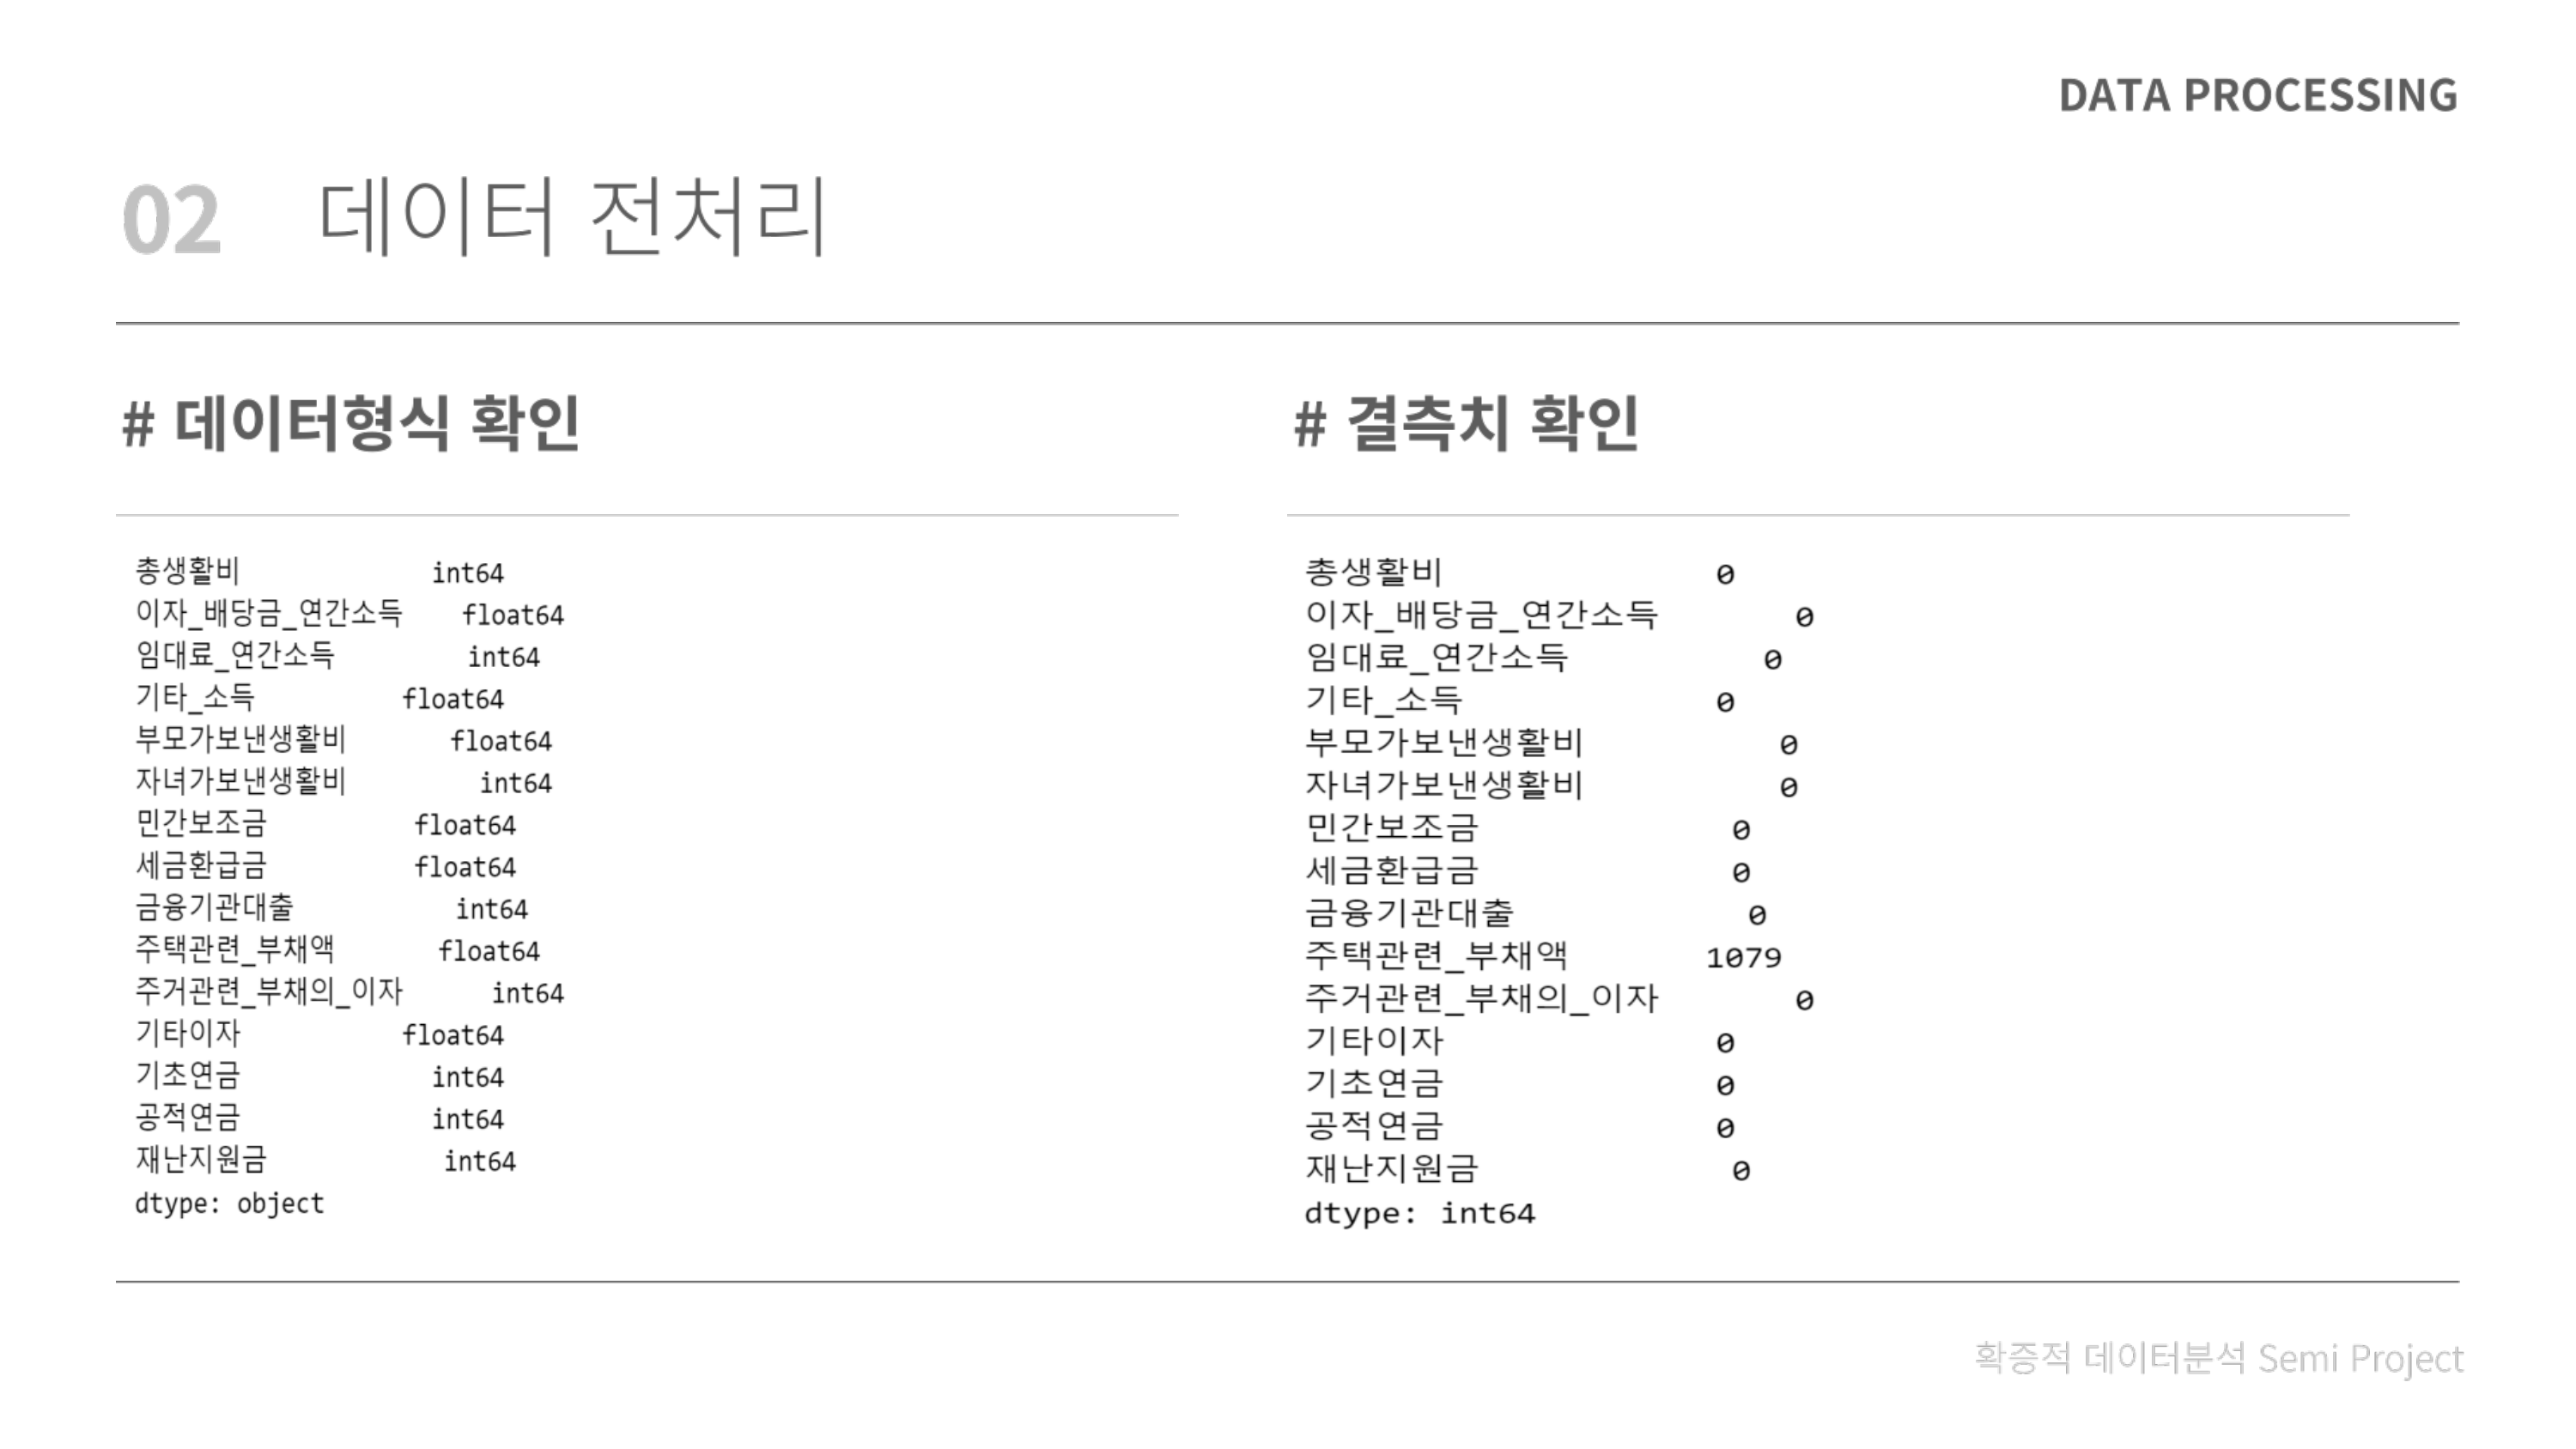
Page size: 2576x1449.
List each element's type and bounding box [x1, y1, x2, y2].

picture [1422, 48, 2576, 166]
text_box [116, 513, 1179, 517]
text_box [1281, 541, 2152, 1246]
text_box [116, 541, 987, 1246]
picture [90, 92, 919, 524]
text_box [116, 1280, 2460, 1283]
picture [1273, 357, 1695, 524]
picture [1478, 1319, 2576, 1417]
text_box [923, 322, 2460, 325]
text_box [1287, 379, 2351, 517]
